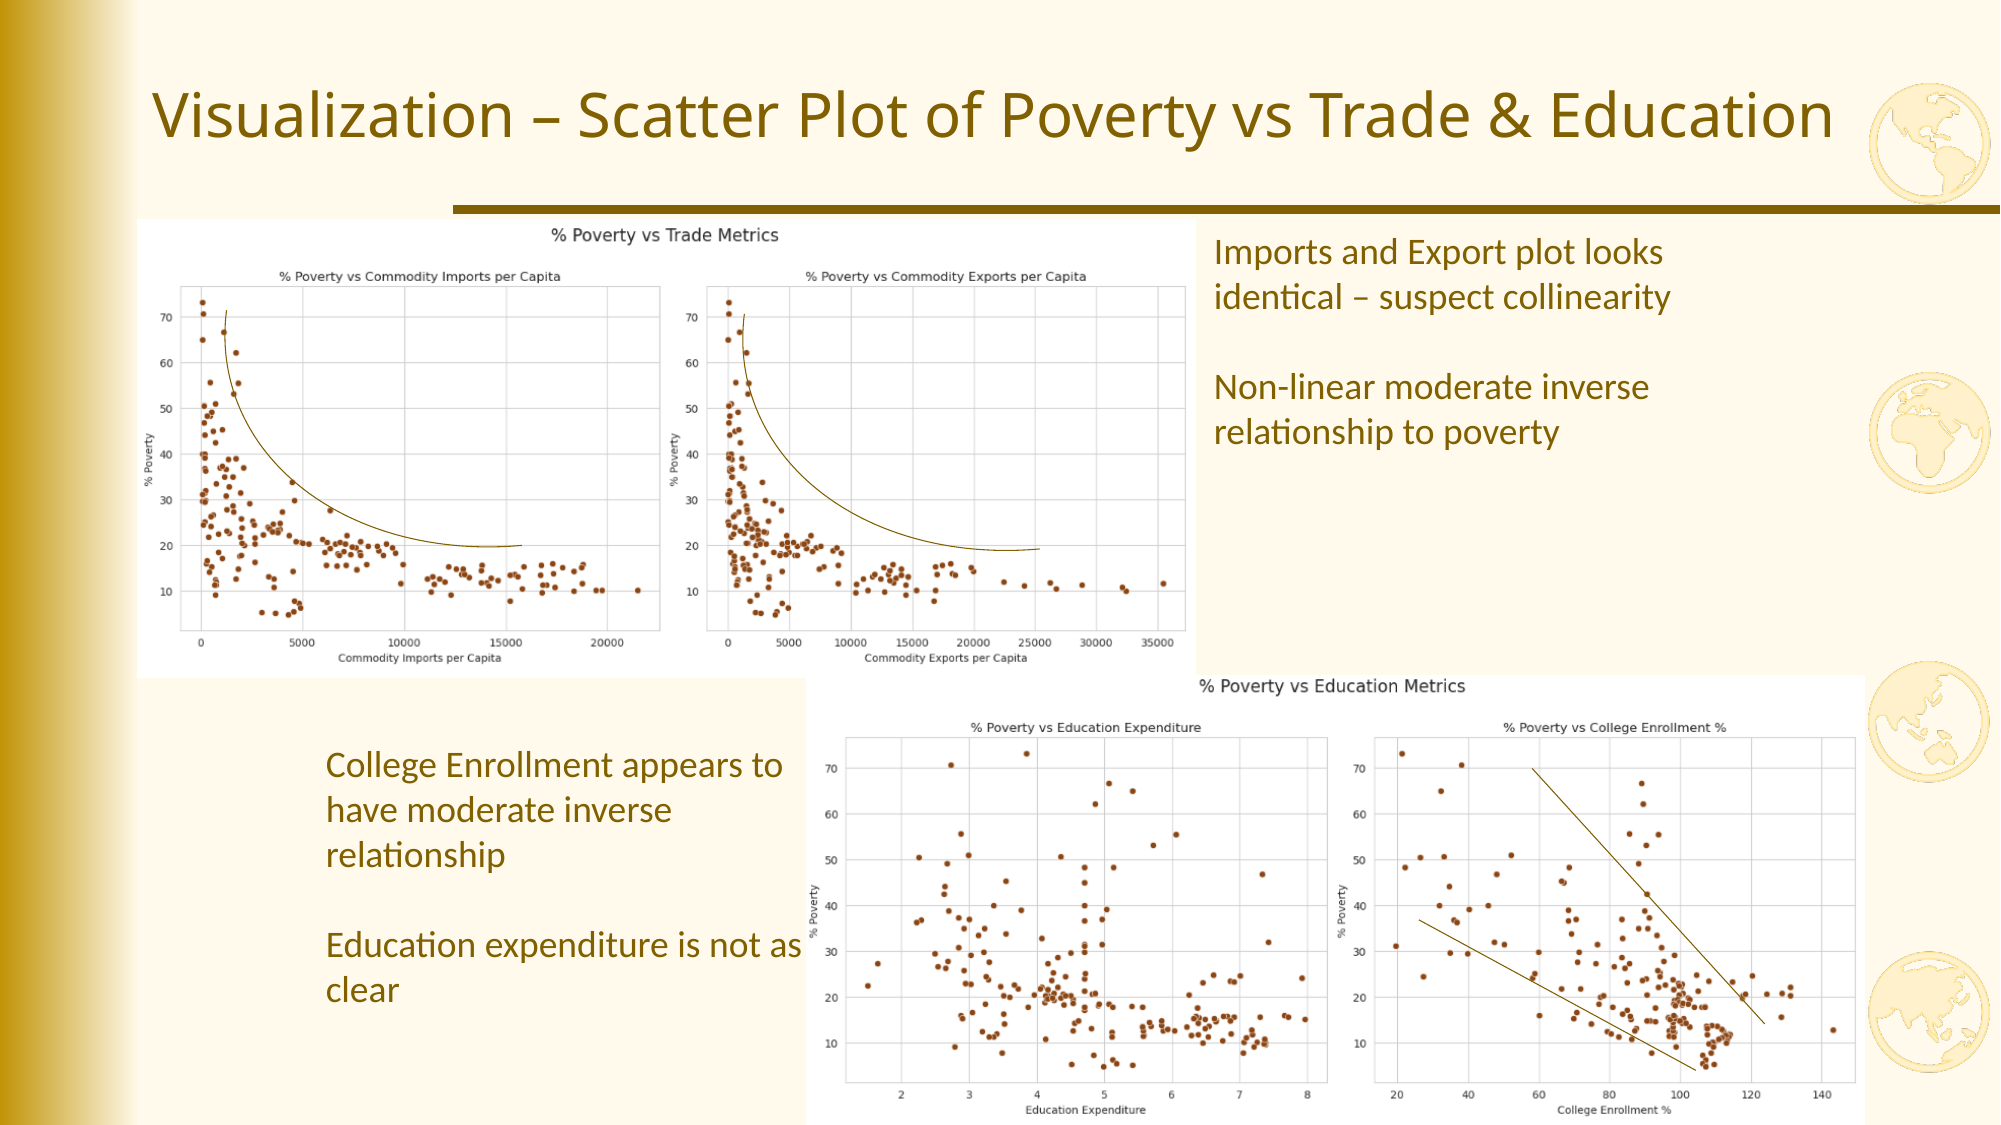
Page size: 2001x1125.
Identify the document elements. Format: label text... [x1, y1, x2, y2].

picture [1854, 68, 2001, 219]
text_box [1418, 919, 1696, 1071]
picture [1854, 357, 2001, 508]
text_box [1532, 768, 1765, 1024]
text_box College Enrollment appears to have moderate inverse relationship Education expenditure is not as clear [311, 732, 806, 1017]
text_box Imports and Export plot looks identical – suspect collinearity Non-linear moderate inverse relationship to poverty [1199, 219, 1714, 460]
picture [137, 219, 2001, 1125]
title Visualization – Scatter Plot of Poverty vs Trade & Education [137, 48, 1863, 187]
